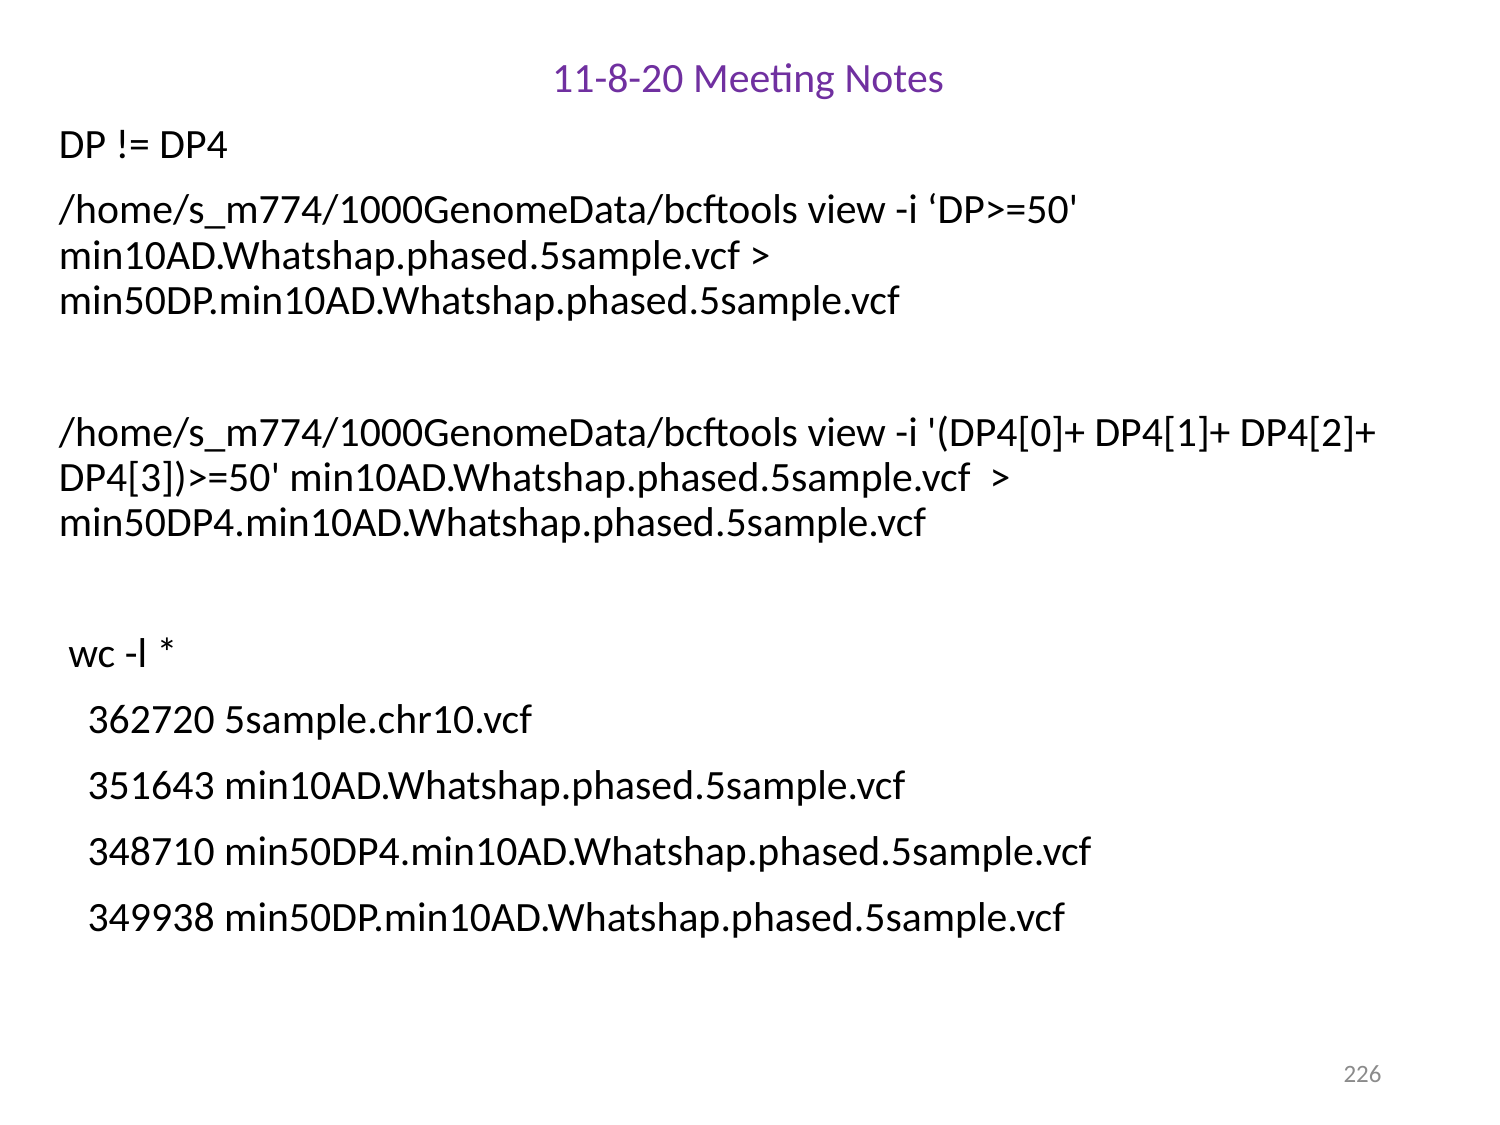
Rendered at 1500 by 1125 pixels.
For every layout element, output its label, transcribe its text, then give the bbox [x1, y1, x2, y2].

list 11-8-20 Meeting Notes DP != DP4 /home/s_m774/1000GenomeData/bcftools view -i ‘DP>=50' min10AD.Whatshap.phased.5sample.vcf > min50DP.min10AD.Whatshap.phased.5sample.vcf /home/s_m774/1000GenomeData/bcftools view -i '(DP4[0]+ DP4[1]+ DP4[2]+ DP4[3])>=50' min10AD.Whatshap.phased.5sample.vcf > min50DP4.min10AD.Whatshap.phased.5sample.vcf wc -l * 362720 5sample.chr10.vcf 351643 min10AD.Whatshap.phased.5sample.vcf 348710 min50DP4.min10AD.Whatshap.phased.5sample.vcf 349938 min50DP.min10AD.Whatshap.phased.5sample.vcf [43, 48, 1453, 1074]
slide_number 226 [1059, 1042, 1397, 1103]
